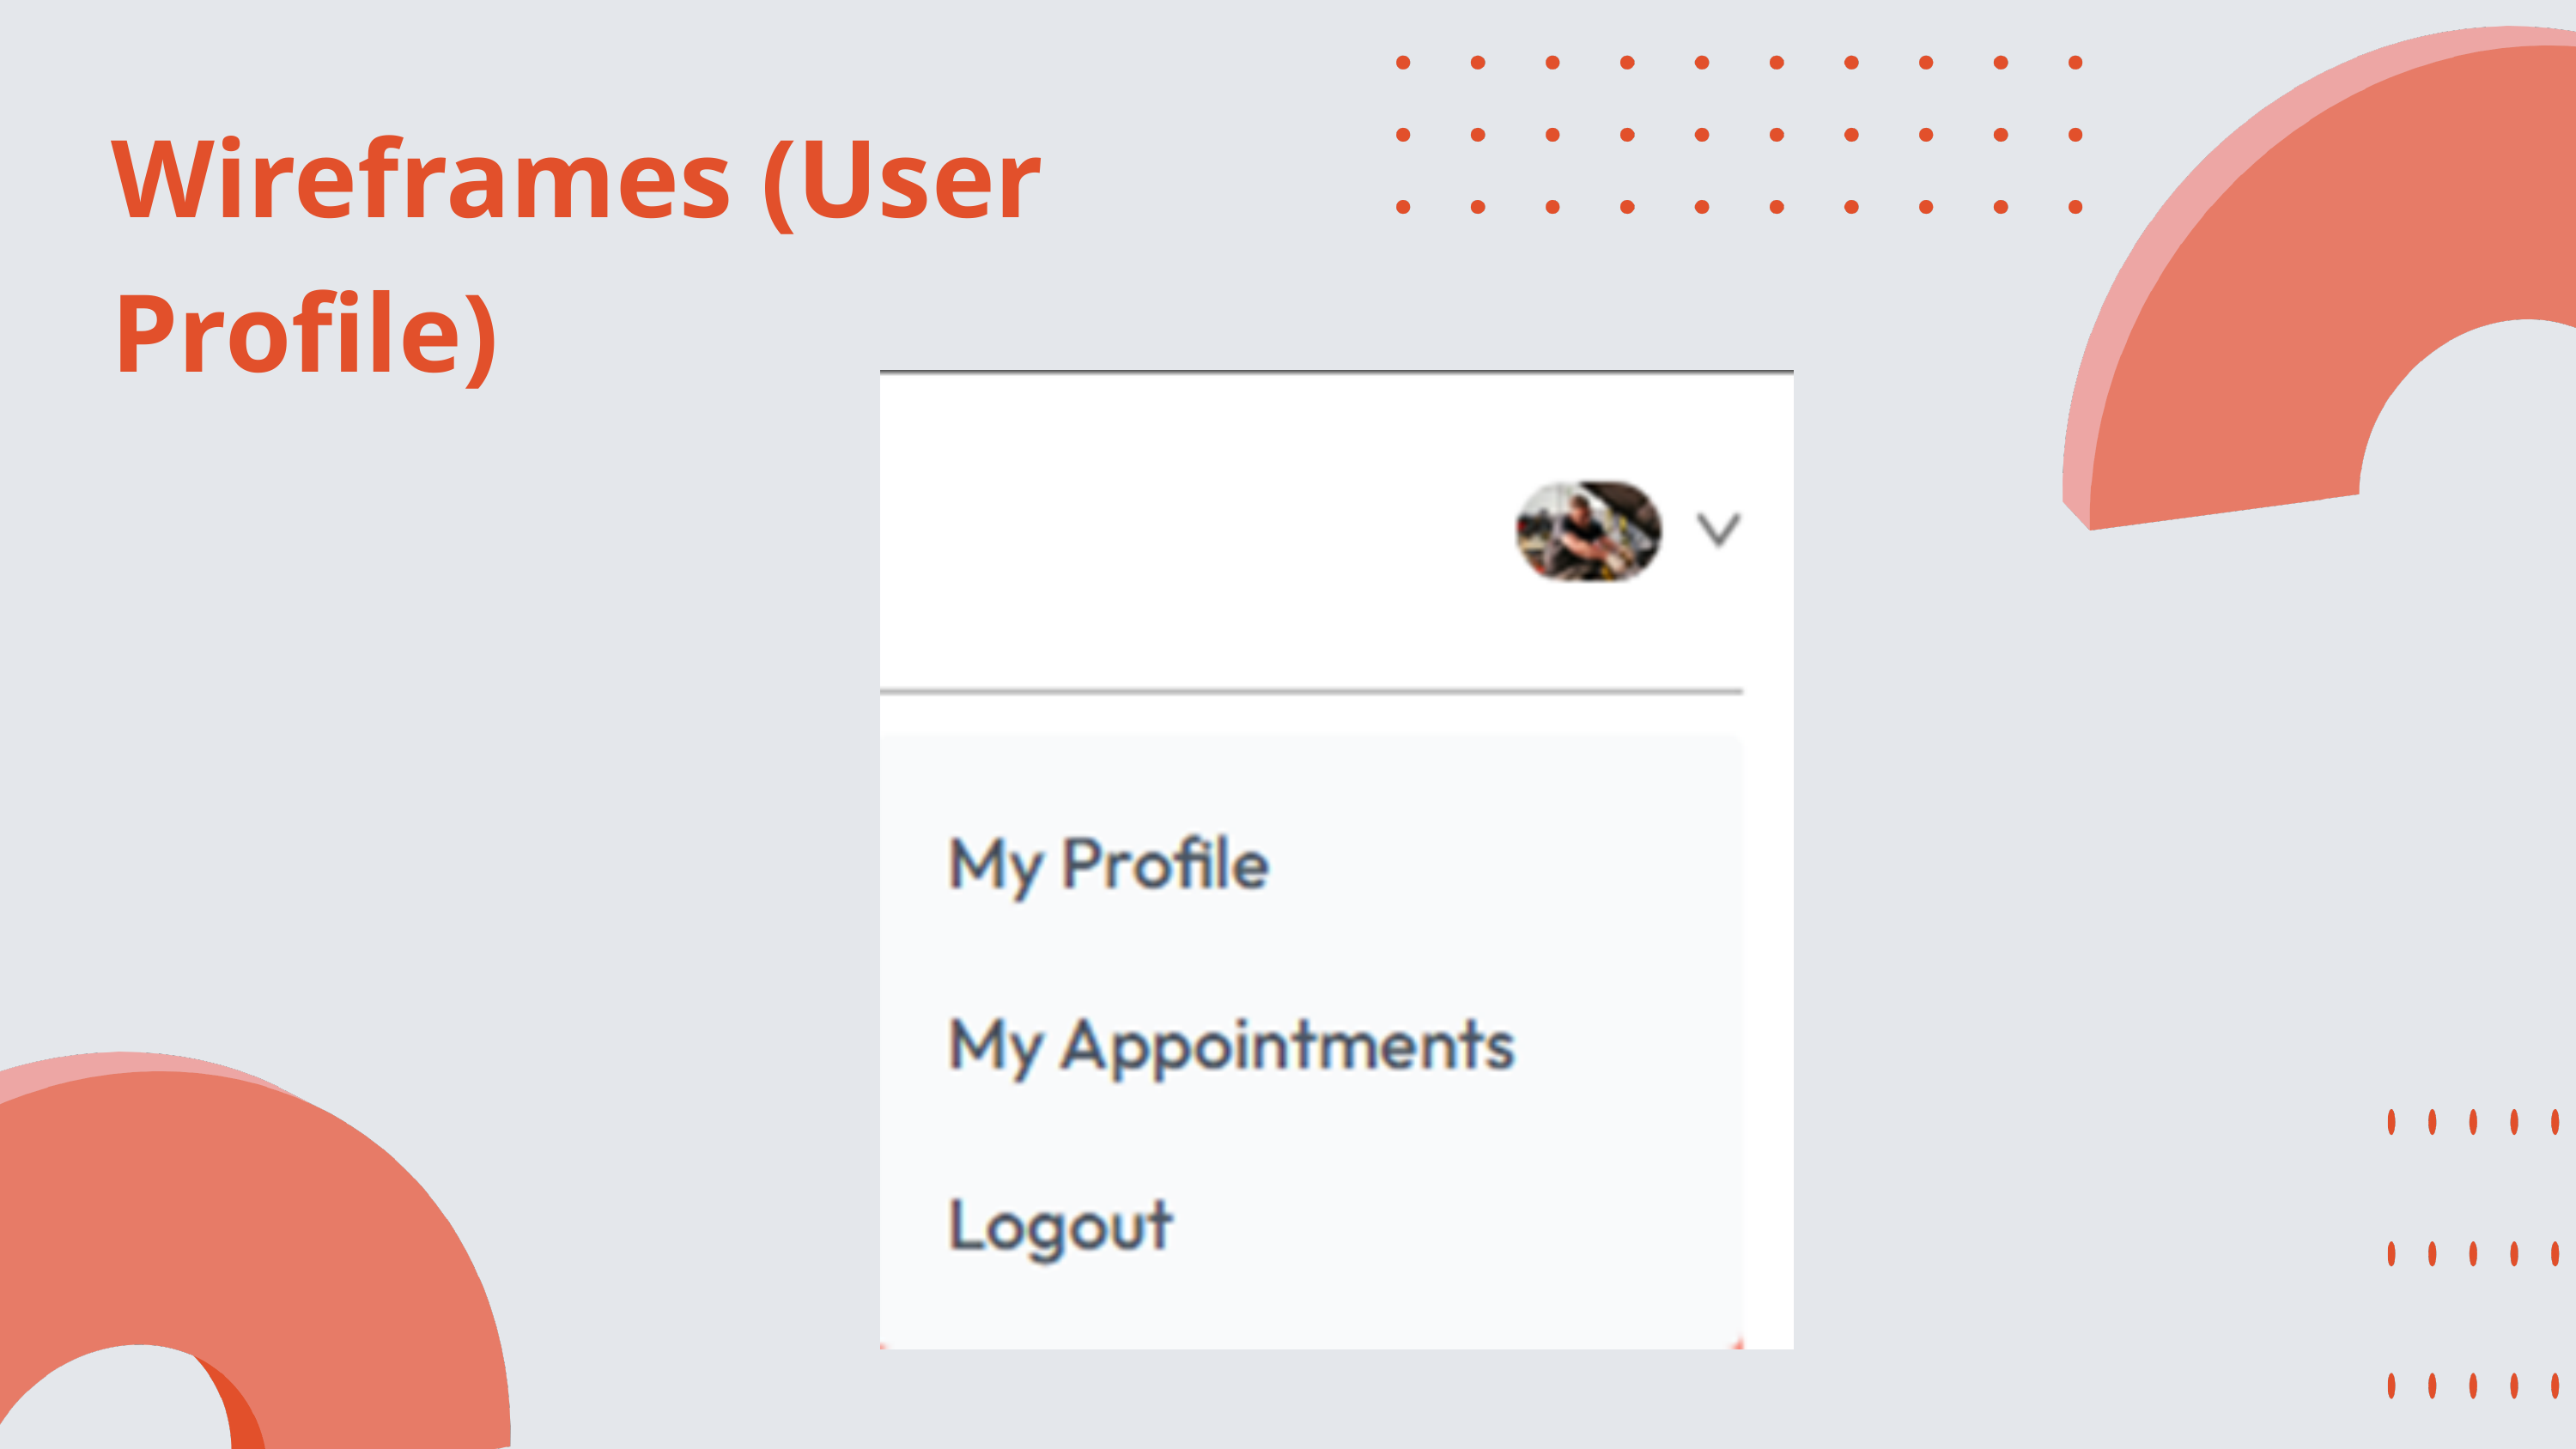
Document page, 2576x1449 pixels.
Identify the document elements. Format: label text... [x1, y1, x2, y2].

picture [880, 370, 1794, 1349]
text_box [2062, 26, 2576, 530]
text_box [2387, 1107, 2576, 1449]
text_box Wireframes (User Profile) [111, 84, 1396, 394]
text_box [1395, 0, 2083, 215]
text_box [0, 1052, 511, 1449]
